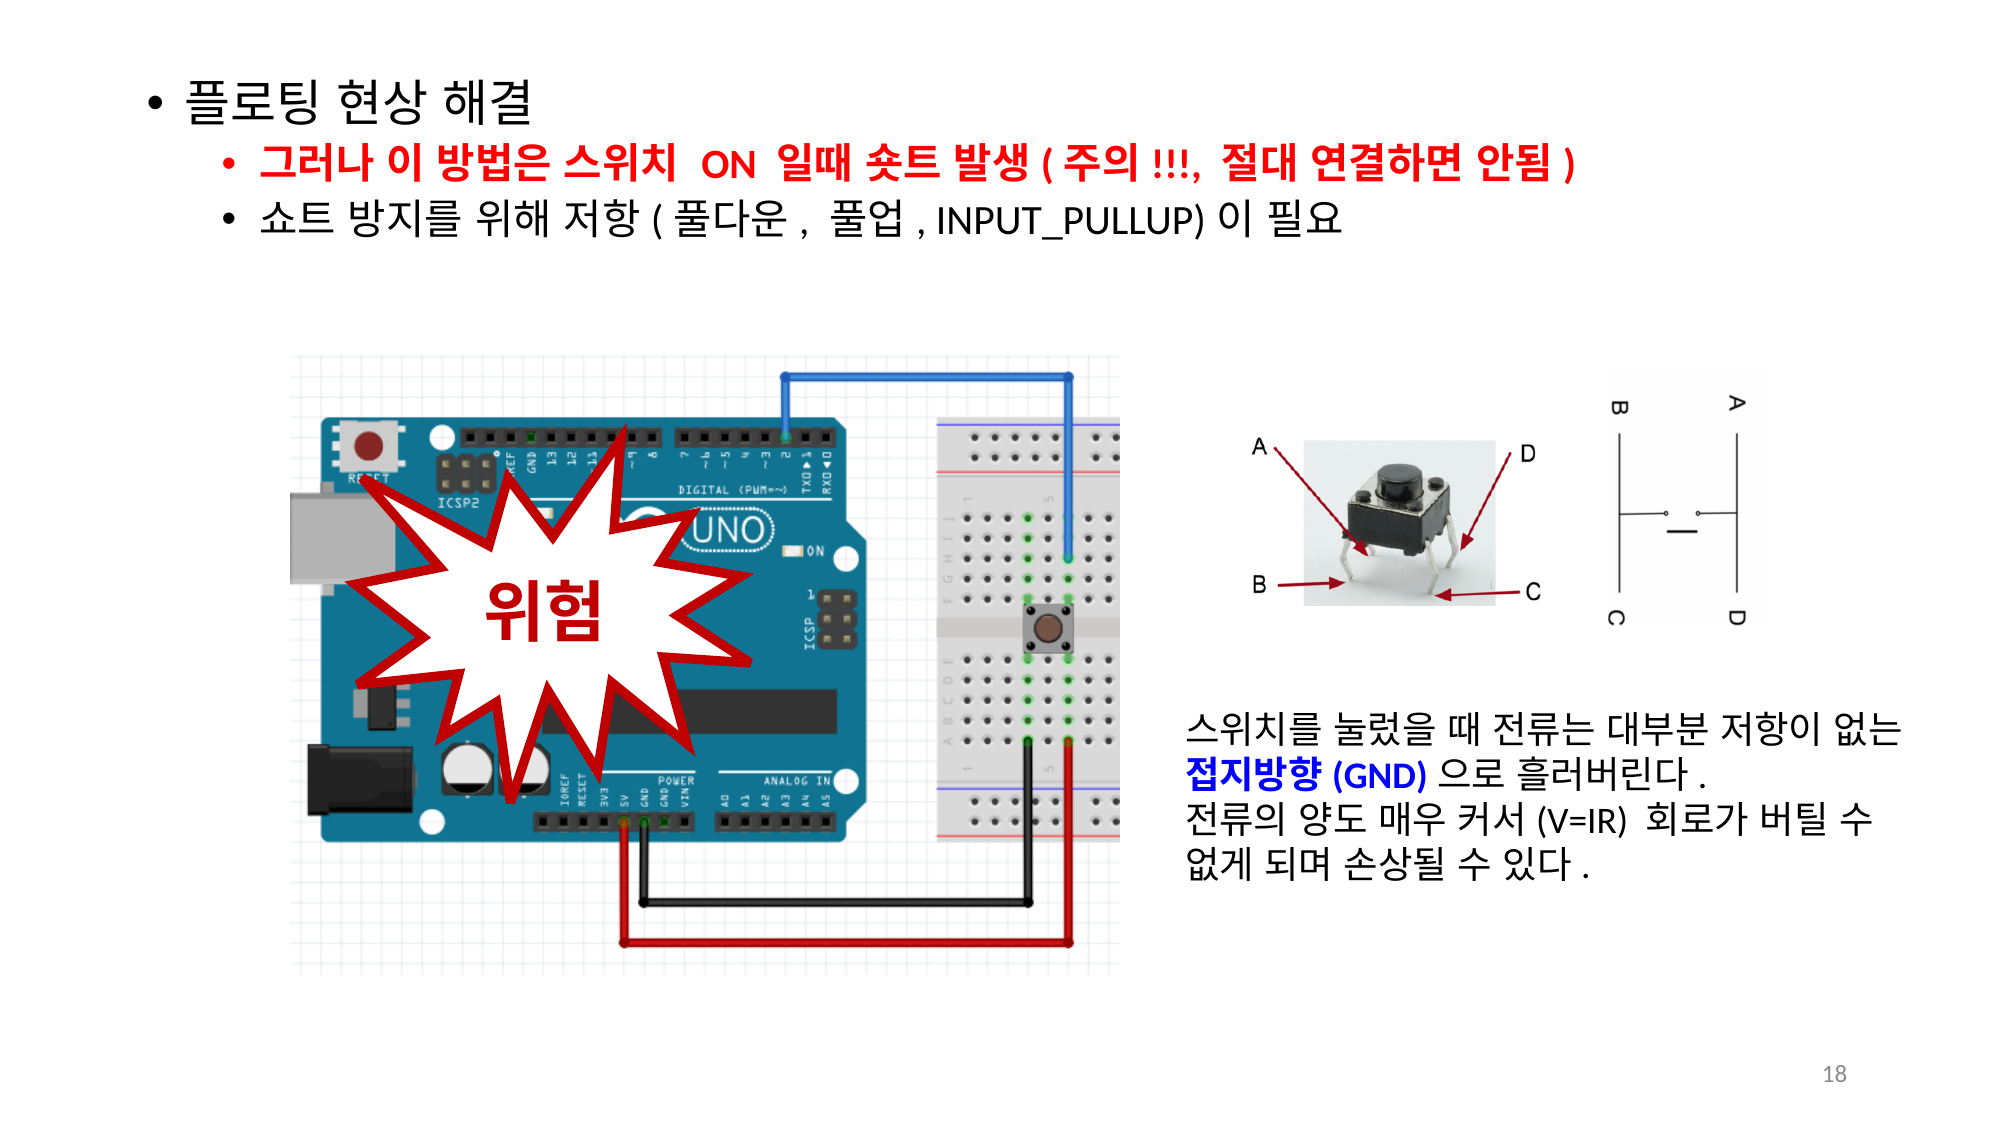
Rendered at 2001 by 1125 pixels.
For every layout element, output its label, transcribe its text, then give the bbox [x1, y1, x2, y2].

text_box 스위치를 눌렀을 때 전류는 대부분 저항이 없는 접지방향(GND)으로 흘러버린다. 전류의 양도 매우 커서(V=IR) 회로가 버틸 수 없게 되며 손상될 수 있다. [1170, 698, 1924, 894]
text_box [1251, 365, 1768, 626]
picture [289, 355, 1120, 975]
slide_number 18 [1412, 1042, 1863, 1103]
text_box 플로팅 현상 해결 그러나 이 방법은 스위치 ON 일때 숏트 발생(주의!!!, 절대 연결하면 안됨) 쇼트 방지를 위해 저항(풀다운, 풀업, INPUT_PULLUP)이 필요 [56, 71, 1822, 288]
